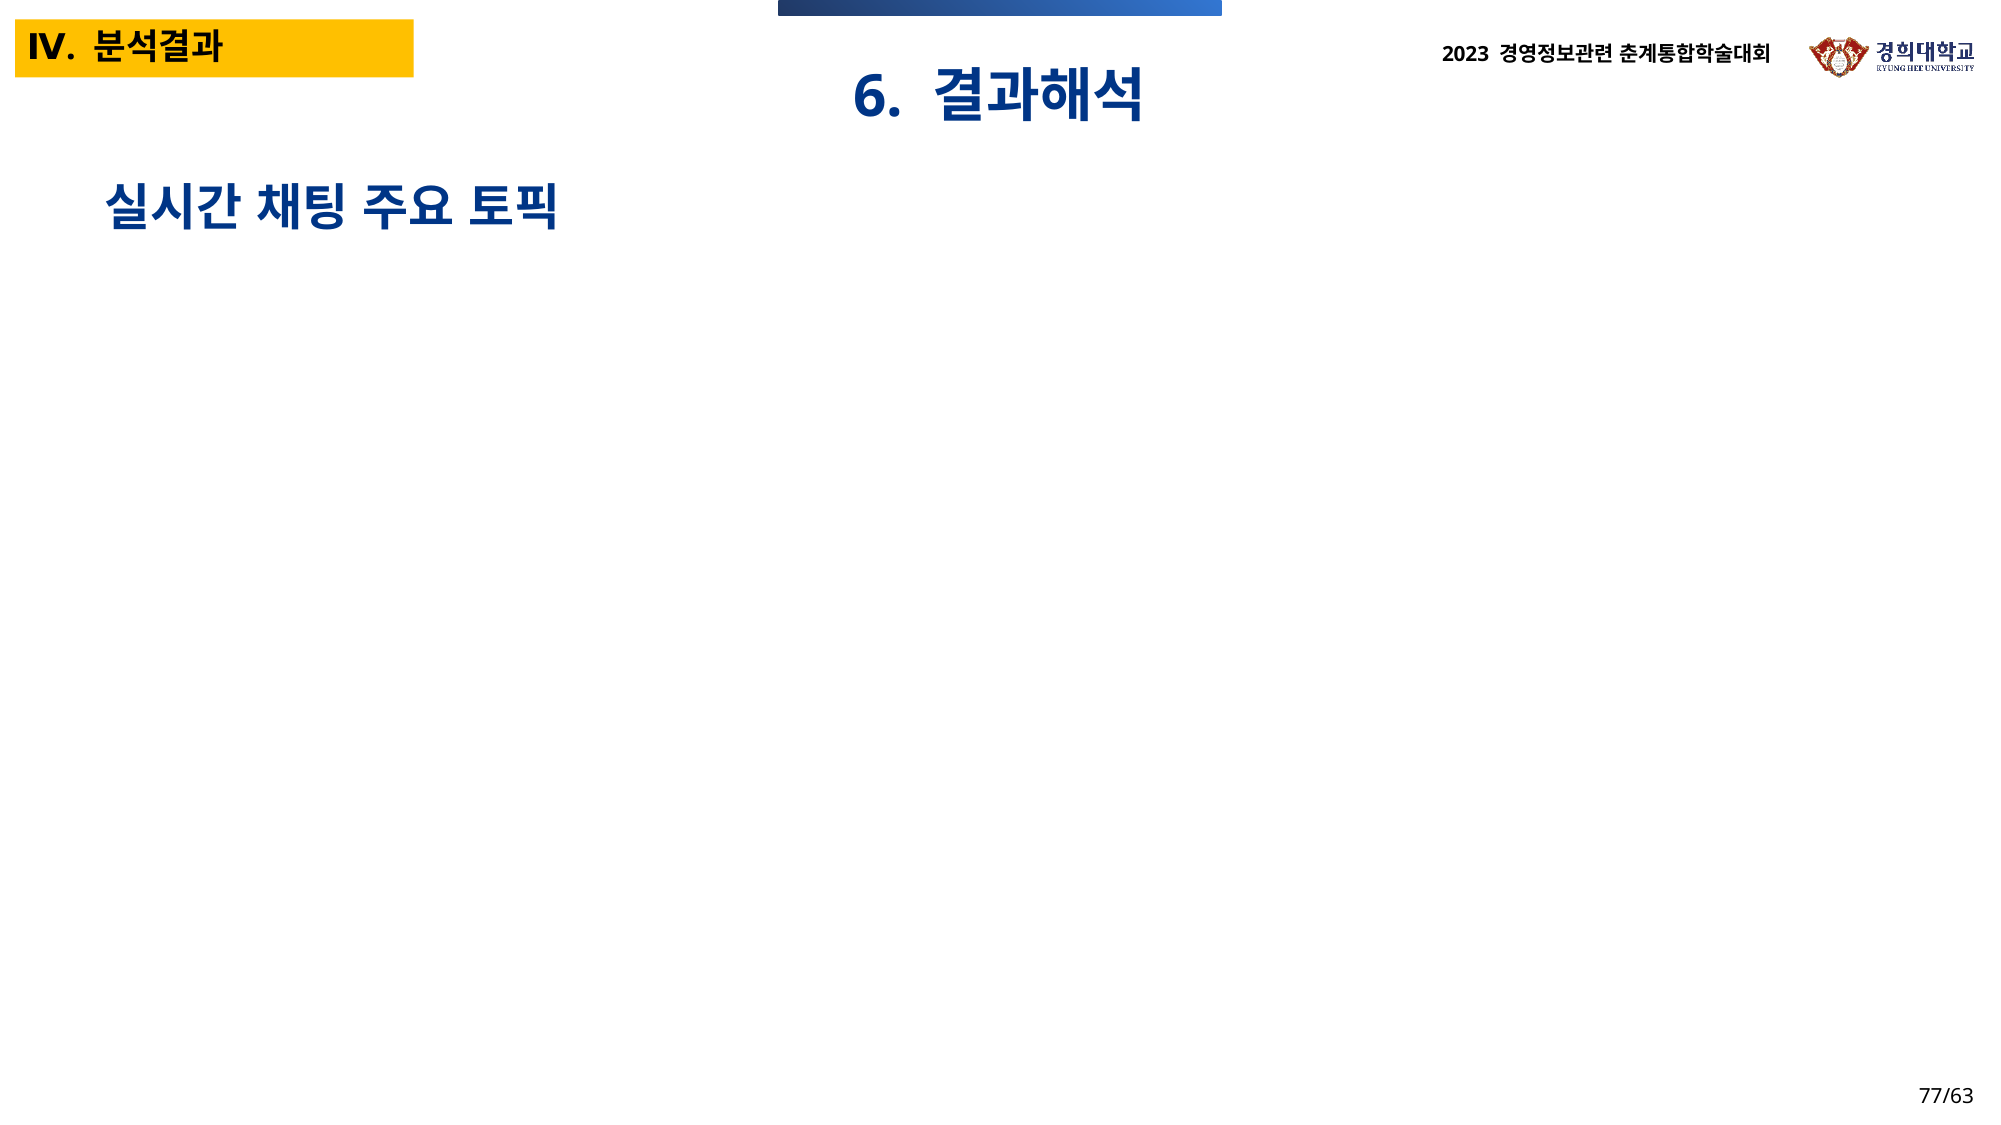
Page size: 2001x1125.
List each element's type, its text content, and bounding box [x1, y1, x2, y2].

text_box Ⅳ. 분석결과 [12, 16, 306, 74]
text_box [777, 0, 1223, 17]
text_box [15, 19, 414, 78]
text_box 6. 결과해석 [540, 50, 1459, 136]
slide_number 77/63 [1538, 1058, 1989, 1119]
text_box 실시간 채팅 주요 토픽 [89, 167, 1173, 243]
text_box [1407, 33, 1974, 78]
